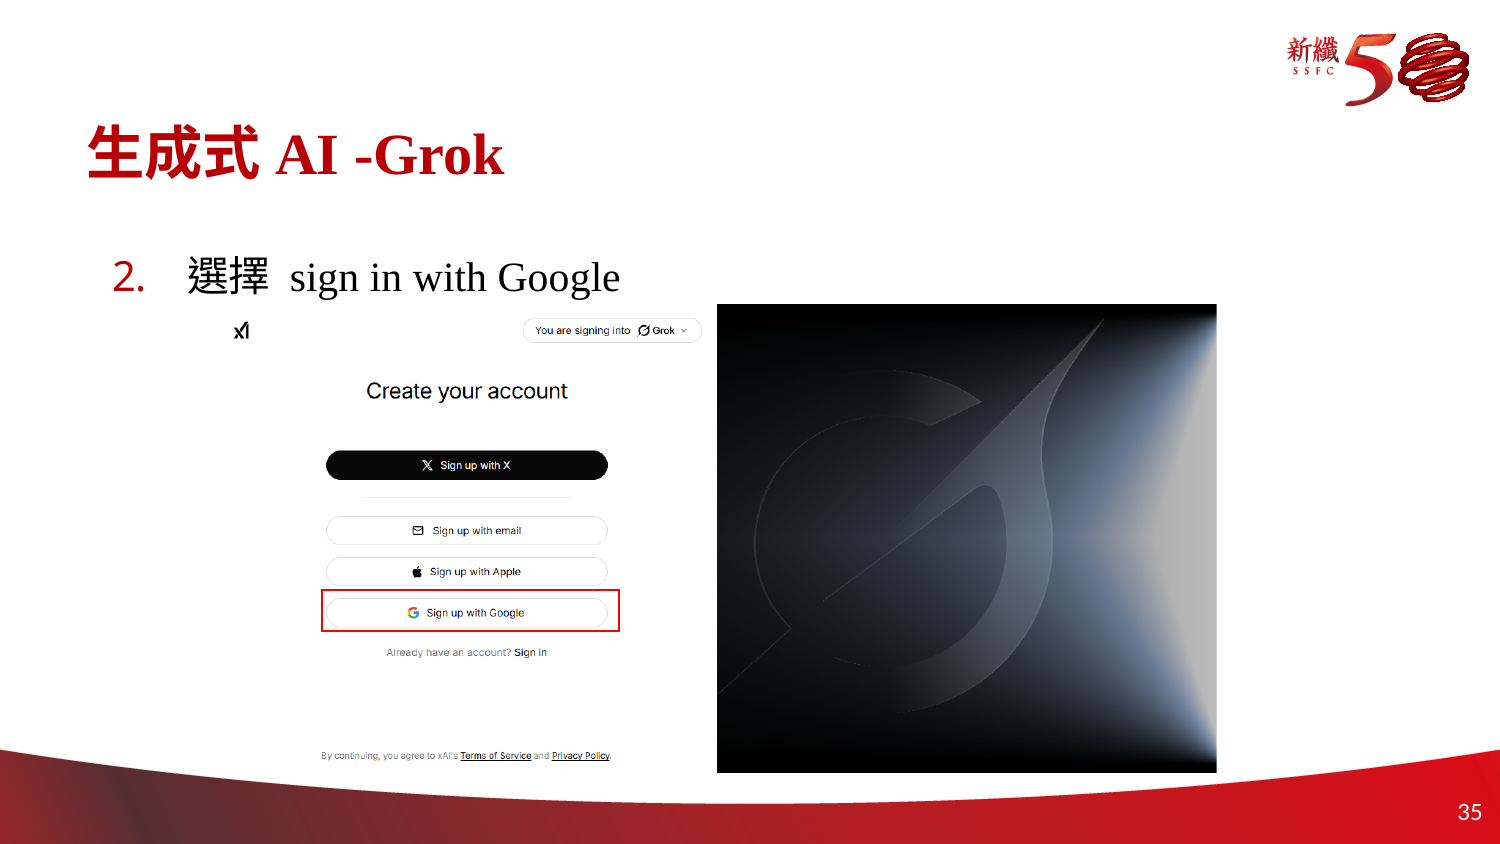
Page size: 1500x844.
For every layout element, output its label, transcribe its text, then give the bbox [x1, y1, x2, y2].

slide_number 34 [1156, 788, 1495, 833]
text_box 選擇 sign in with Google [100, 218, 851, 402]
title 生成式AI -Grok [75, 85, 1425, 227]
picture [0, 0, 1500, 844]
